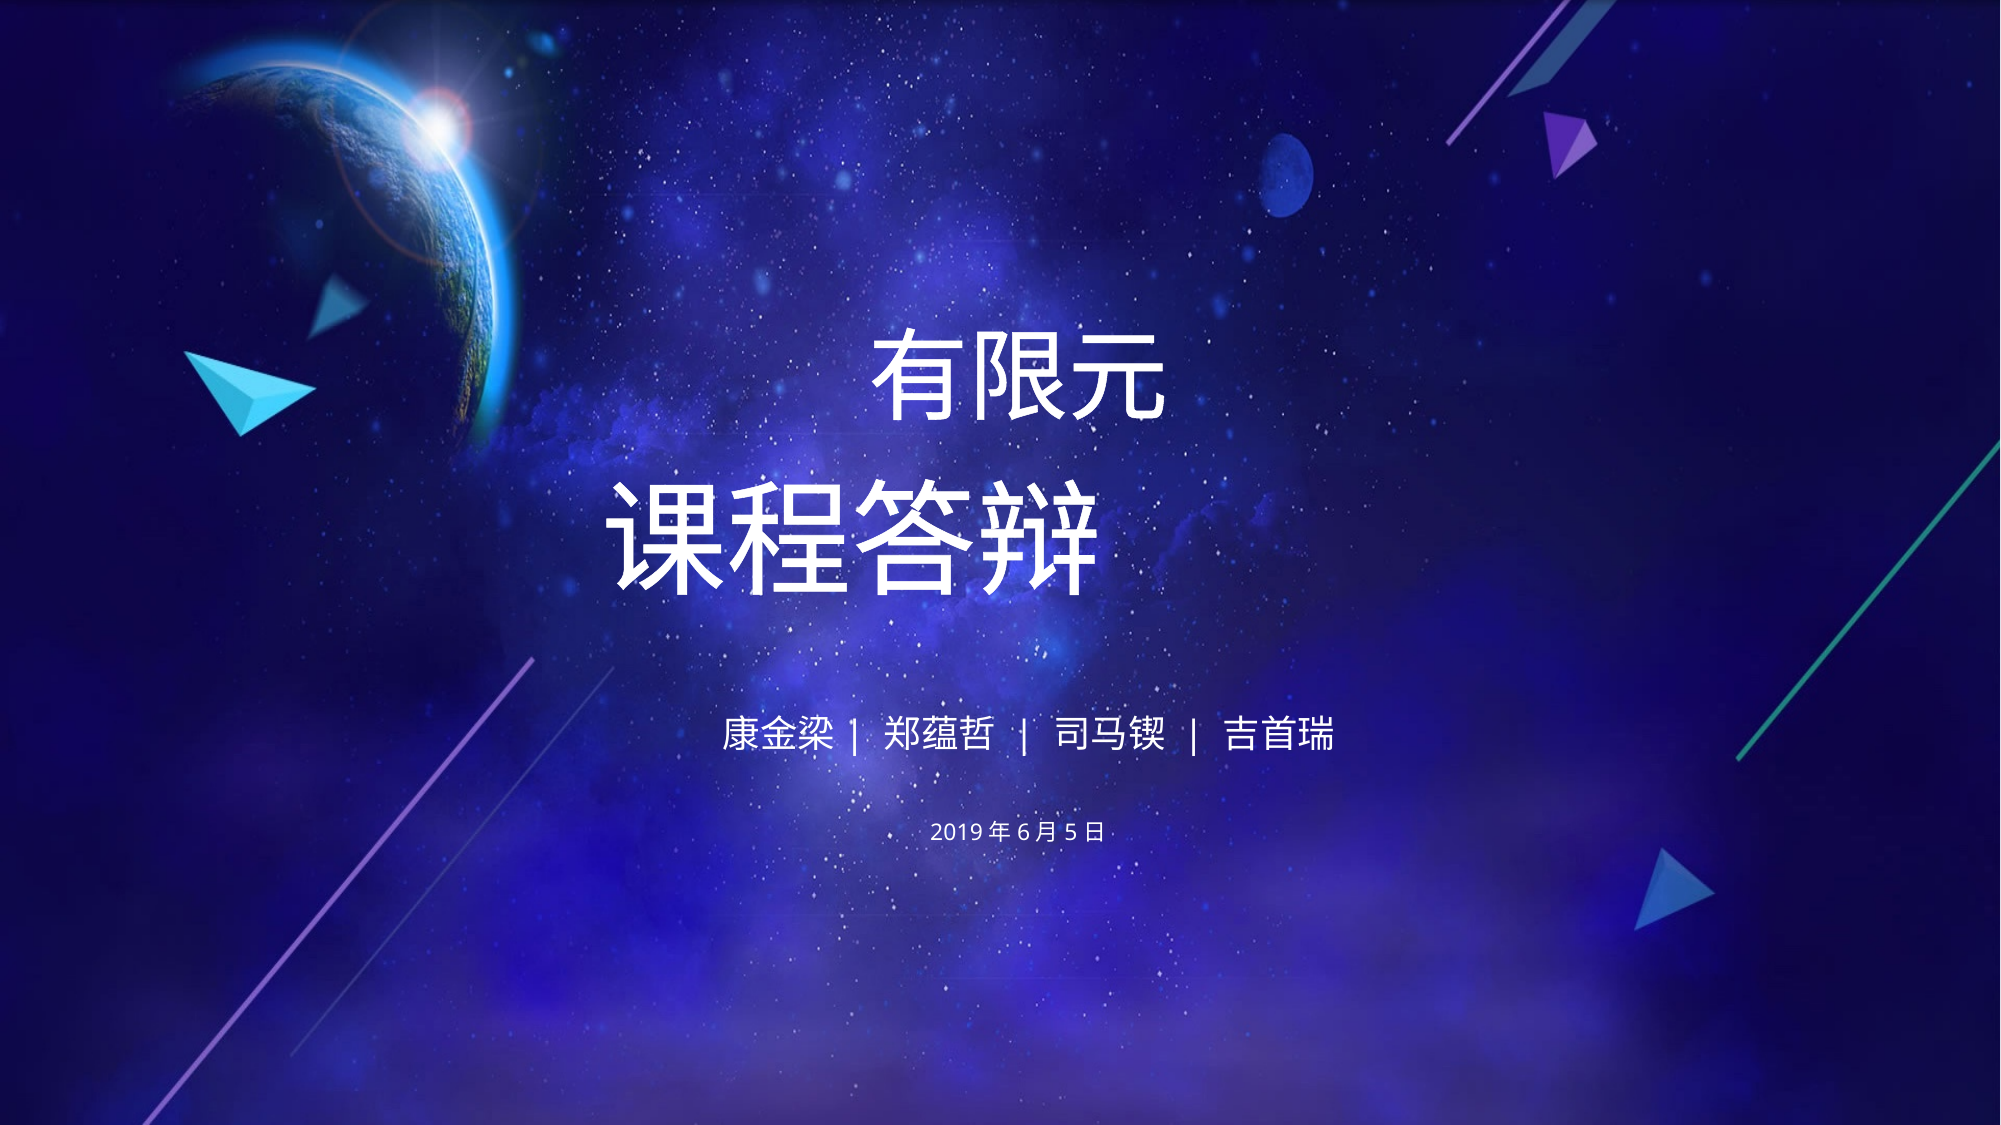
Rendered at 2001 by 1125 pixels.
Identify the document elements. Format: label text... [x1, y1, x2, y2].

text_box 2019年6月5日 [518, 810, 1518, 853]
text_box 课程答辩 [586, 452, 1472, 618]
text_box 有限元 [853, 304, 1183, 440]
picture [0, 0, 2001, 1125]
text_box 康金梁| 郑蕴哲 | 司马锲 | 吉首瑞 [708, 702, 1350, 763]
